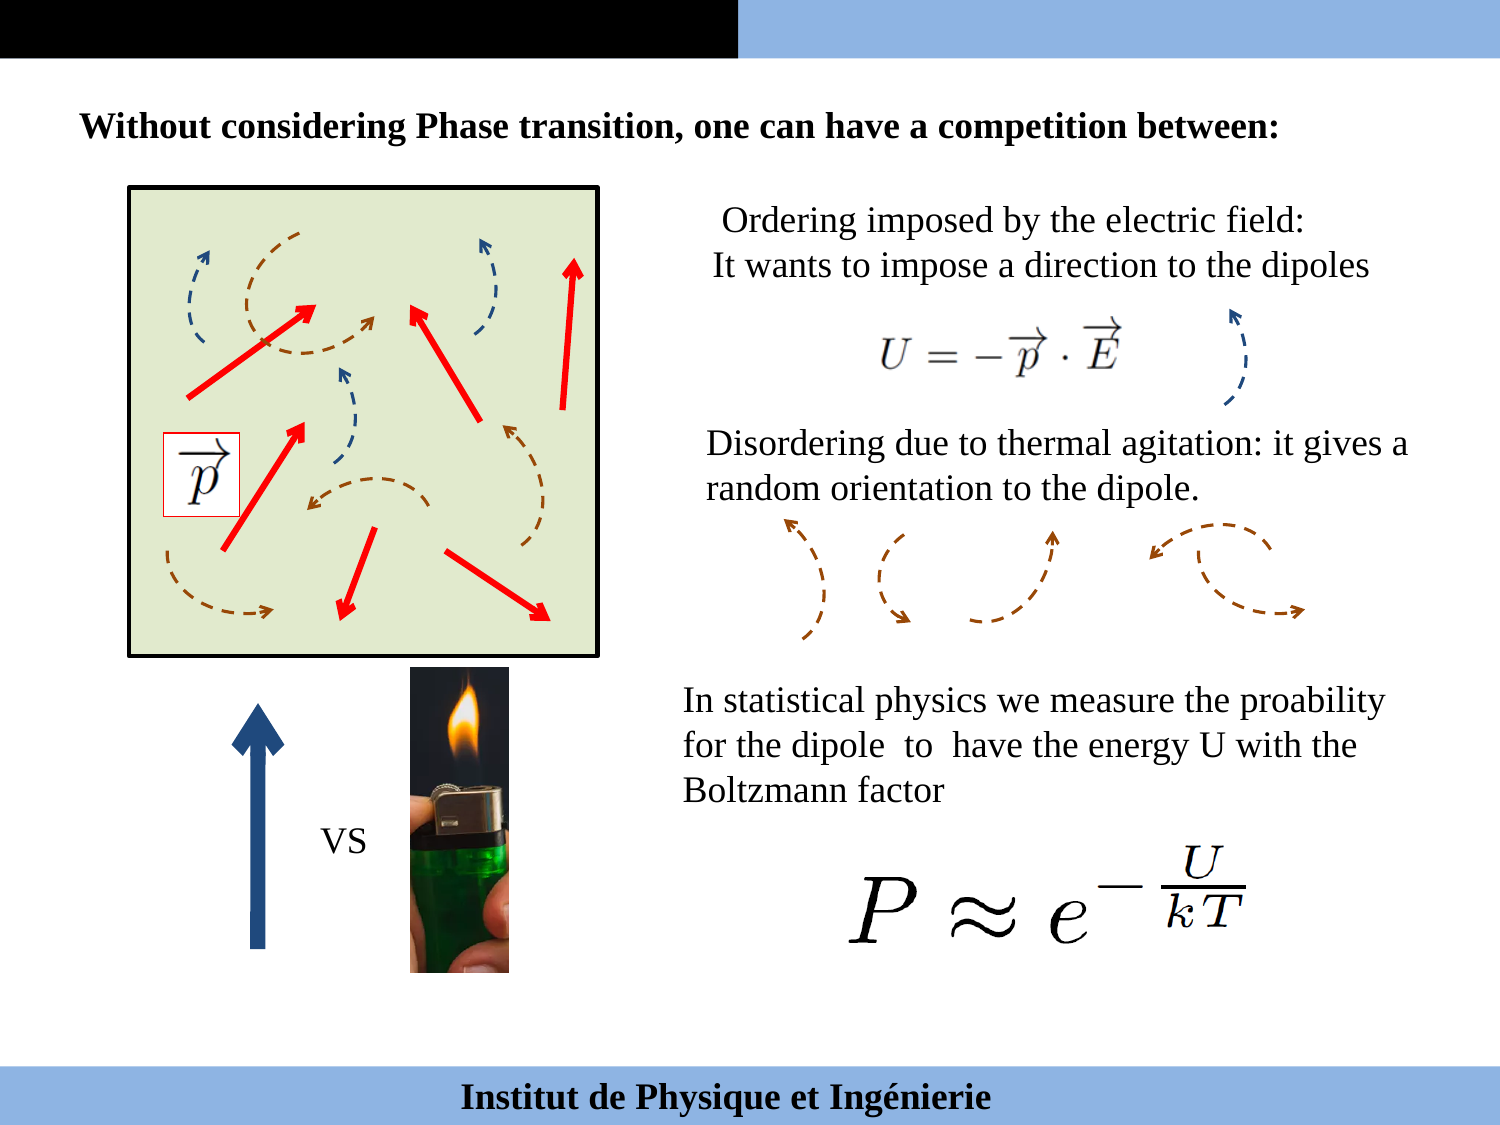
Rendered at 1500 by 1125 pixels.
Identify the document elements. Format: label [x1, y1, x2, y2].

text_box [667, 667, 1430, 818]
text_box [969, 530, 1060, 623]
text_box [691, 410, 1454, 515]
text_box [0, 0, 1500, 61]
picture [409, 667, 509, 974]
picture [831, 820, 1255, 970]
text_box [759, 518, 825, 640]
picture [163, 433, 240, 516]
picture [878, 316, 1137, 393]
text_box [697, 187, 1386, 293]
text_box [64, 93, 1297, 154]
text_box [1181, 308, 1247, 406]
text_box [127, 185, 645, 658]
text_box [1149, 523, 1306, 620]
text_box [878, 533, 932, 624]
text_box [134, 808, 383, 869]
text_box [0, 1064, 1500, 1125]
